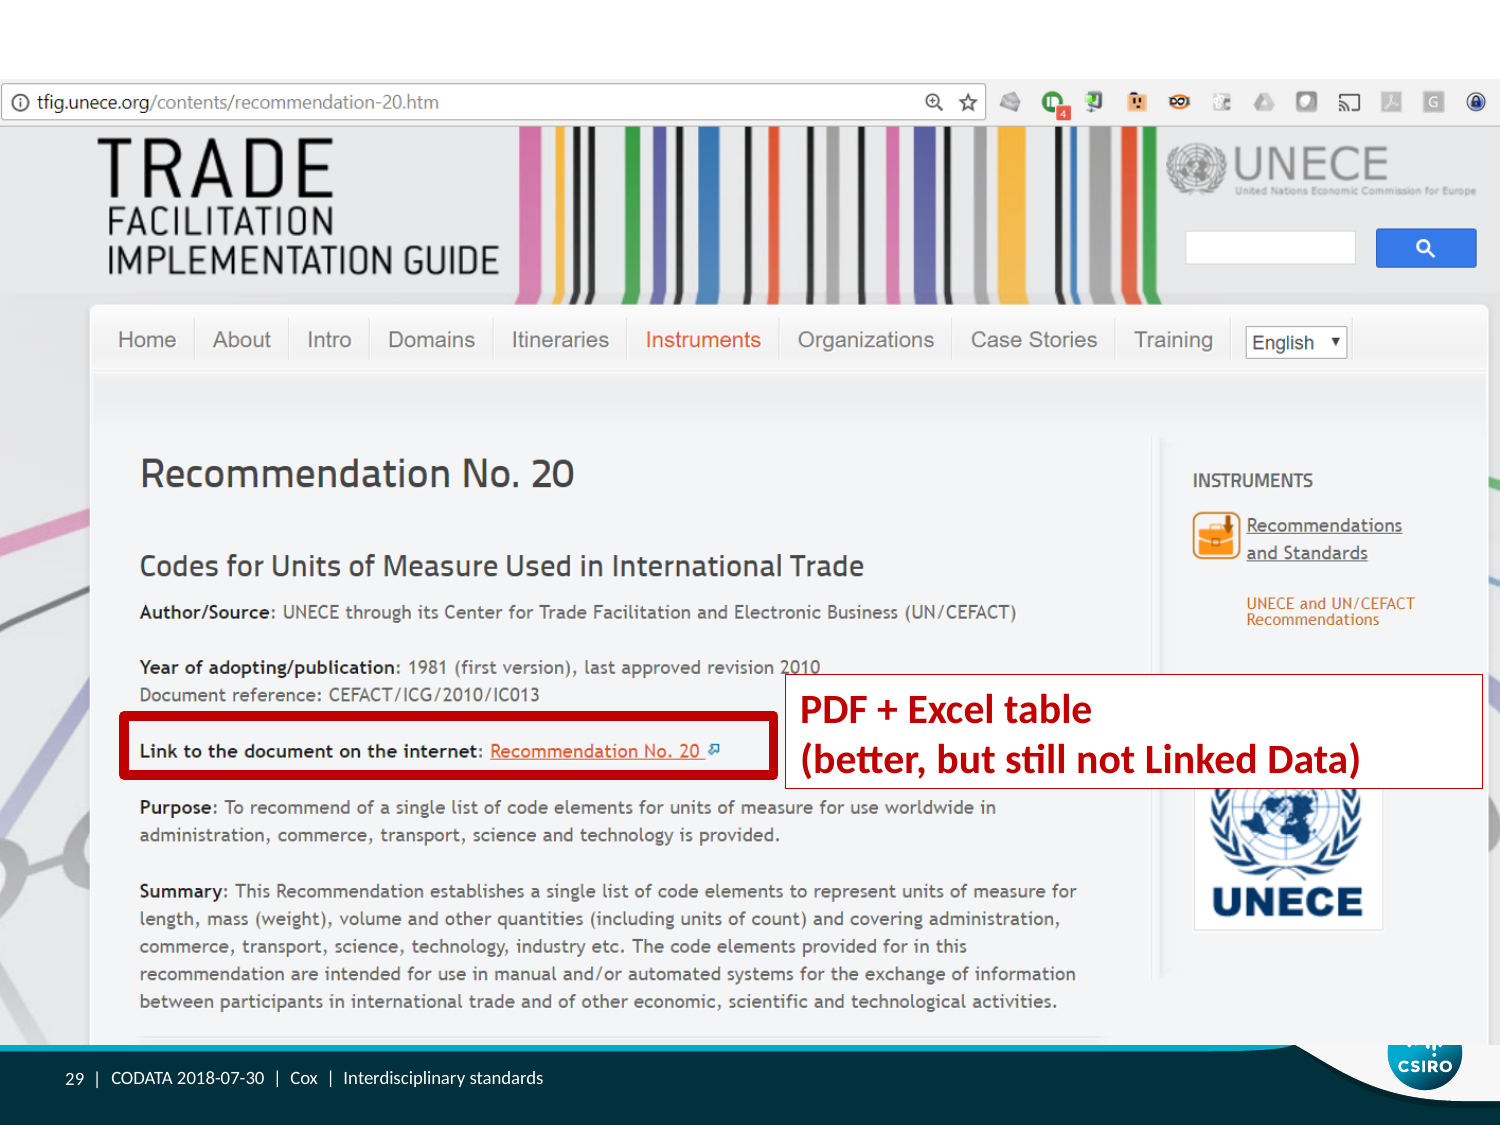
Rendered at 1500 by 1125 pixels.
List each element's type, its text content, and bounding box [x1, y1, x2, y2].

picture [0, 79, 1500, 1047]
footer CODATA 2018-07-30 | Cox | Interdisciplinary standards [111, 1067, 1110, 1088]
slide_number 29 | [54, 1067, 102, 1088]
